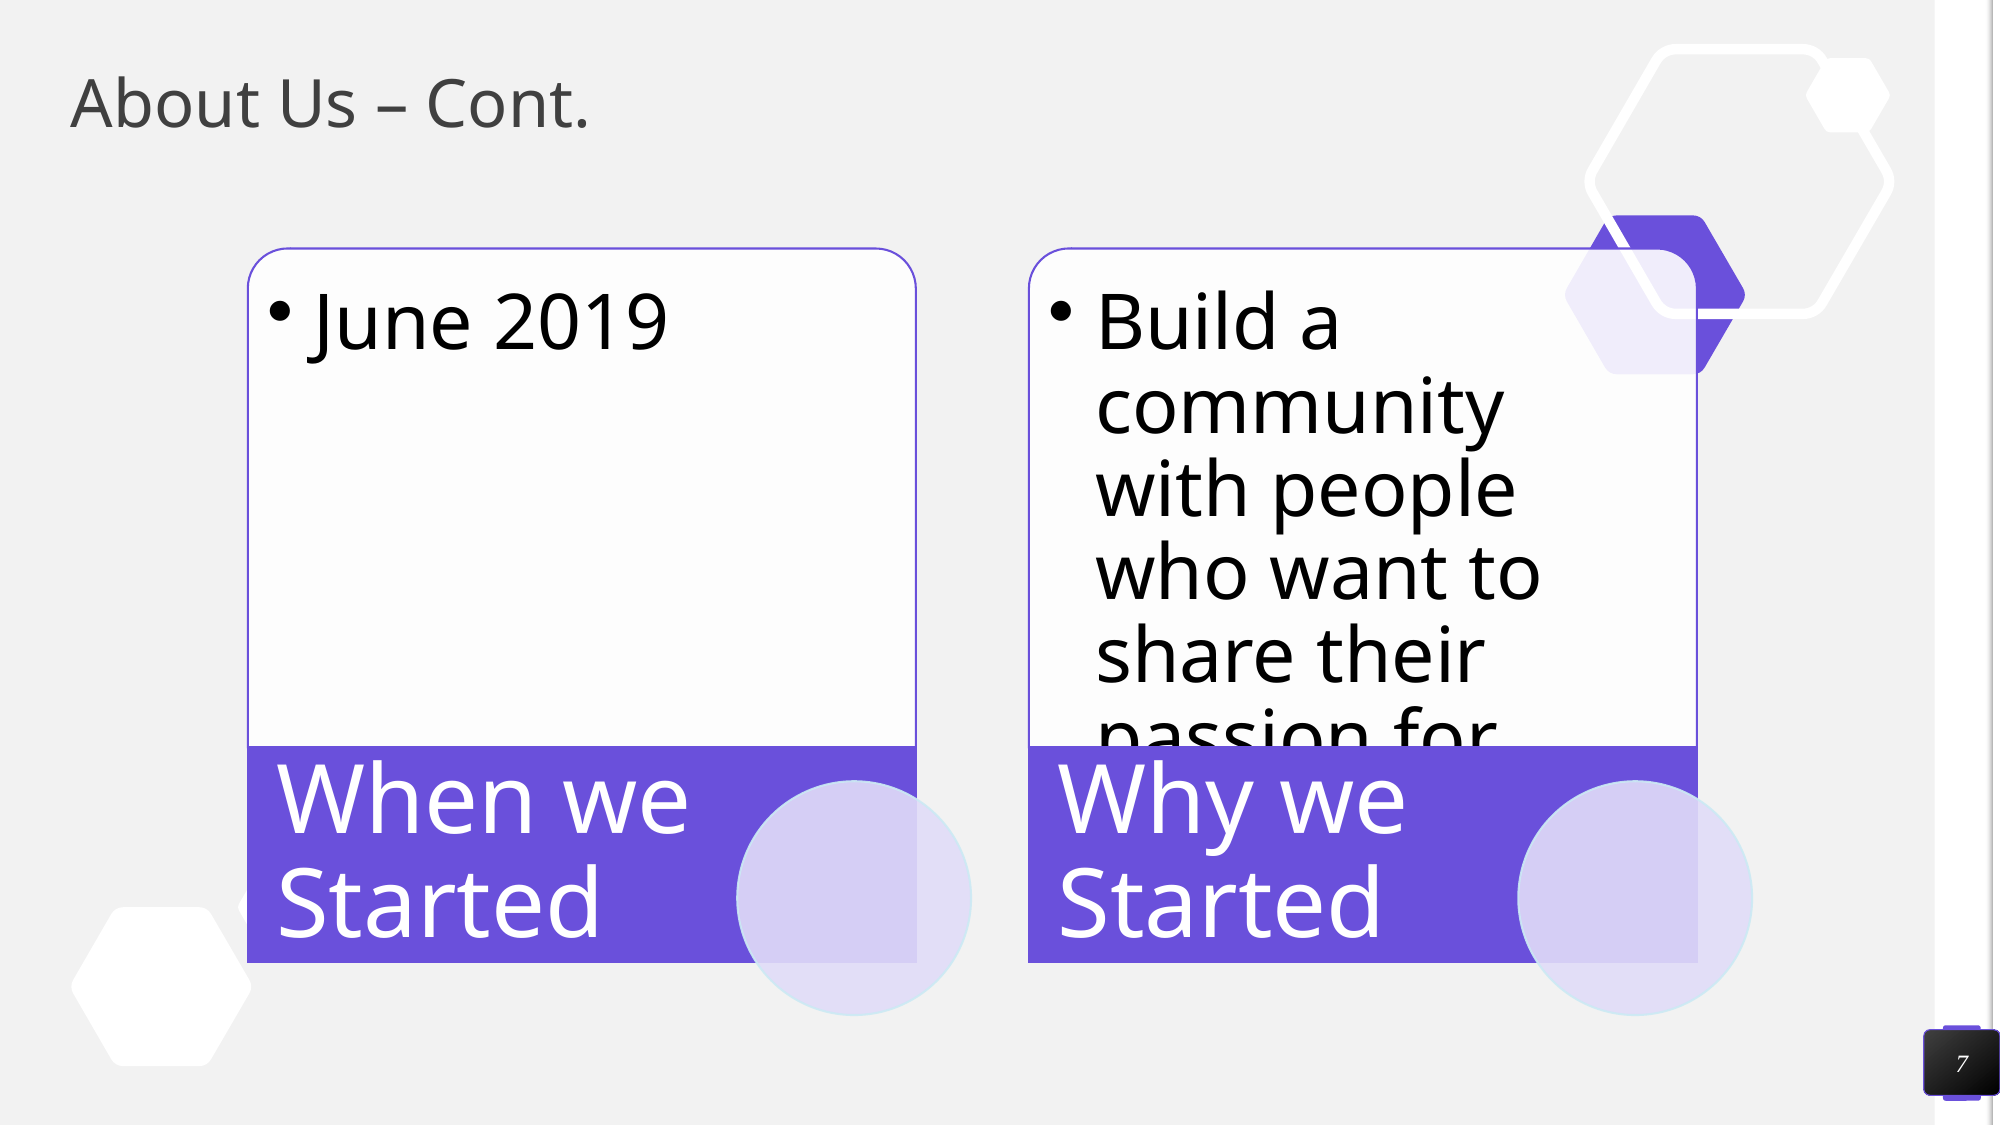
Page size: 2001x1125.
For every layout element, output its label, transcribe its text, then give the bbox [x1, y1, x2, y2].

title About Us – Cont. [70, 70, 1930, 142]
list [70, 247, 1930, 1016]
slide_number 7 [1923, 1029, 2000, 1096]
